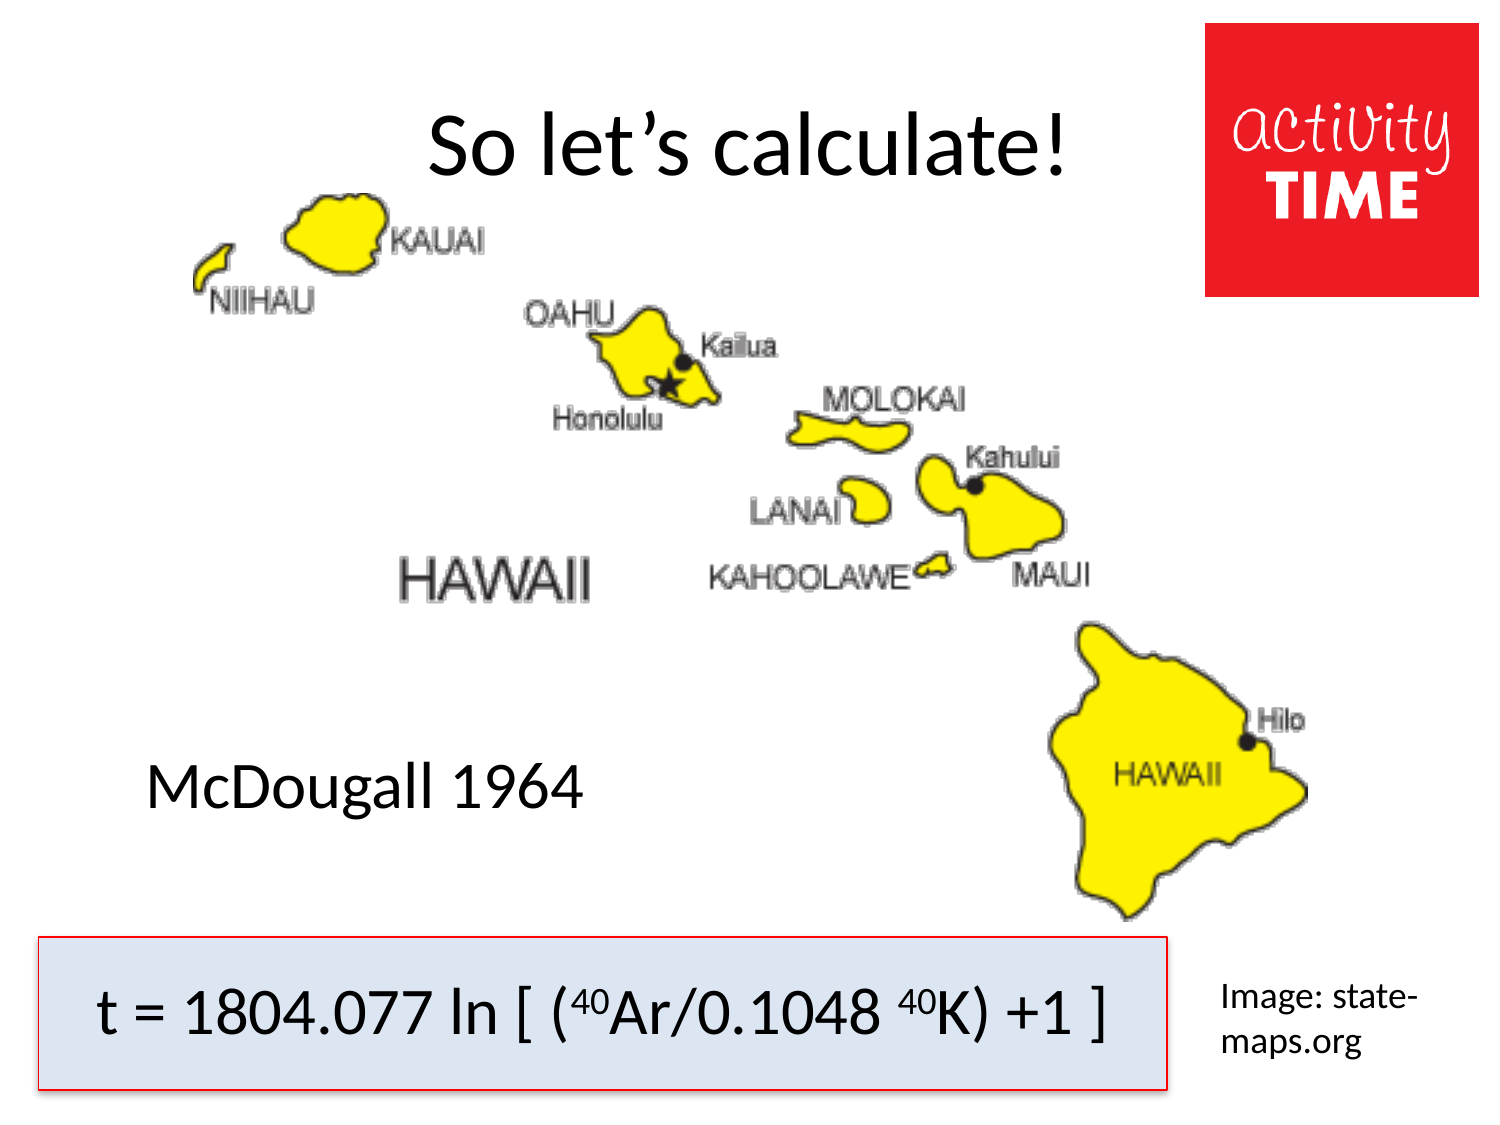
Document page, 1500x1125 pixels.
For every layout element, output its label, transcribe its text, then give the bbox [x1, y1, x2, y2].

title So let’s calculate! [75, 45, 1200, 233]
text_box Image: state-maps.org [1205, 964, 1457, 1069]
text_box McDougall 1964 [130, 734, 188, 829]
picture [193, 23, 1479, 922]
text_box [38, 936, 1168, 1091]
text_box t = 1804.077 ln [ (40Ar/0.1048 40K) +1 ] [81, 960, 1125, 1056]
